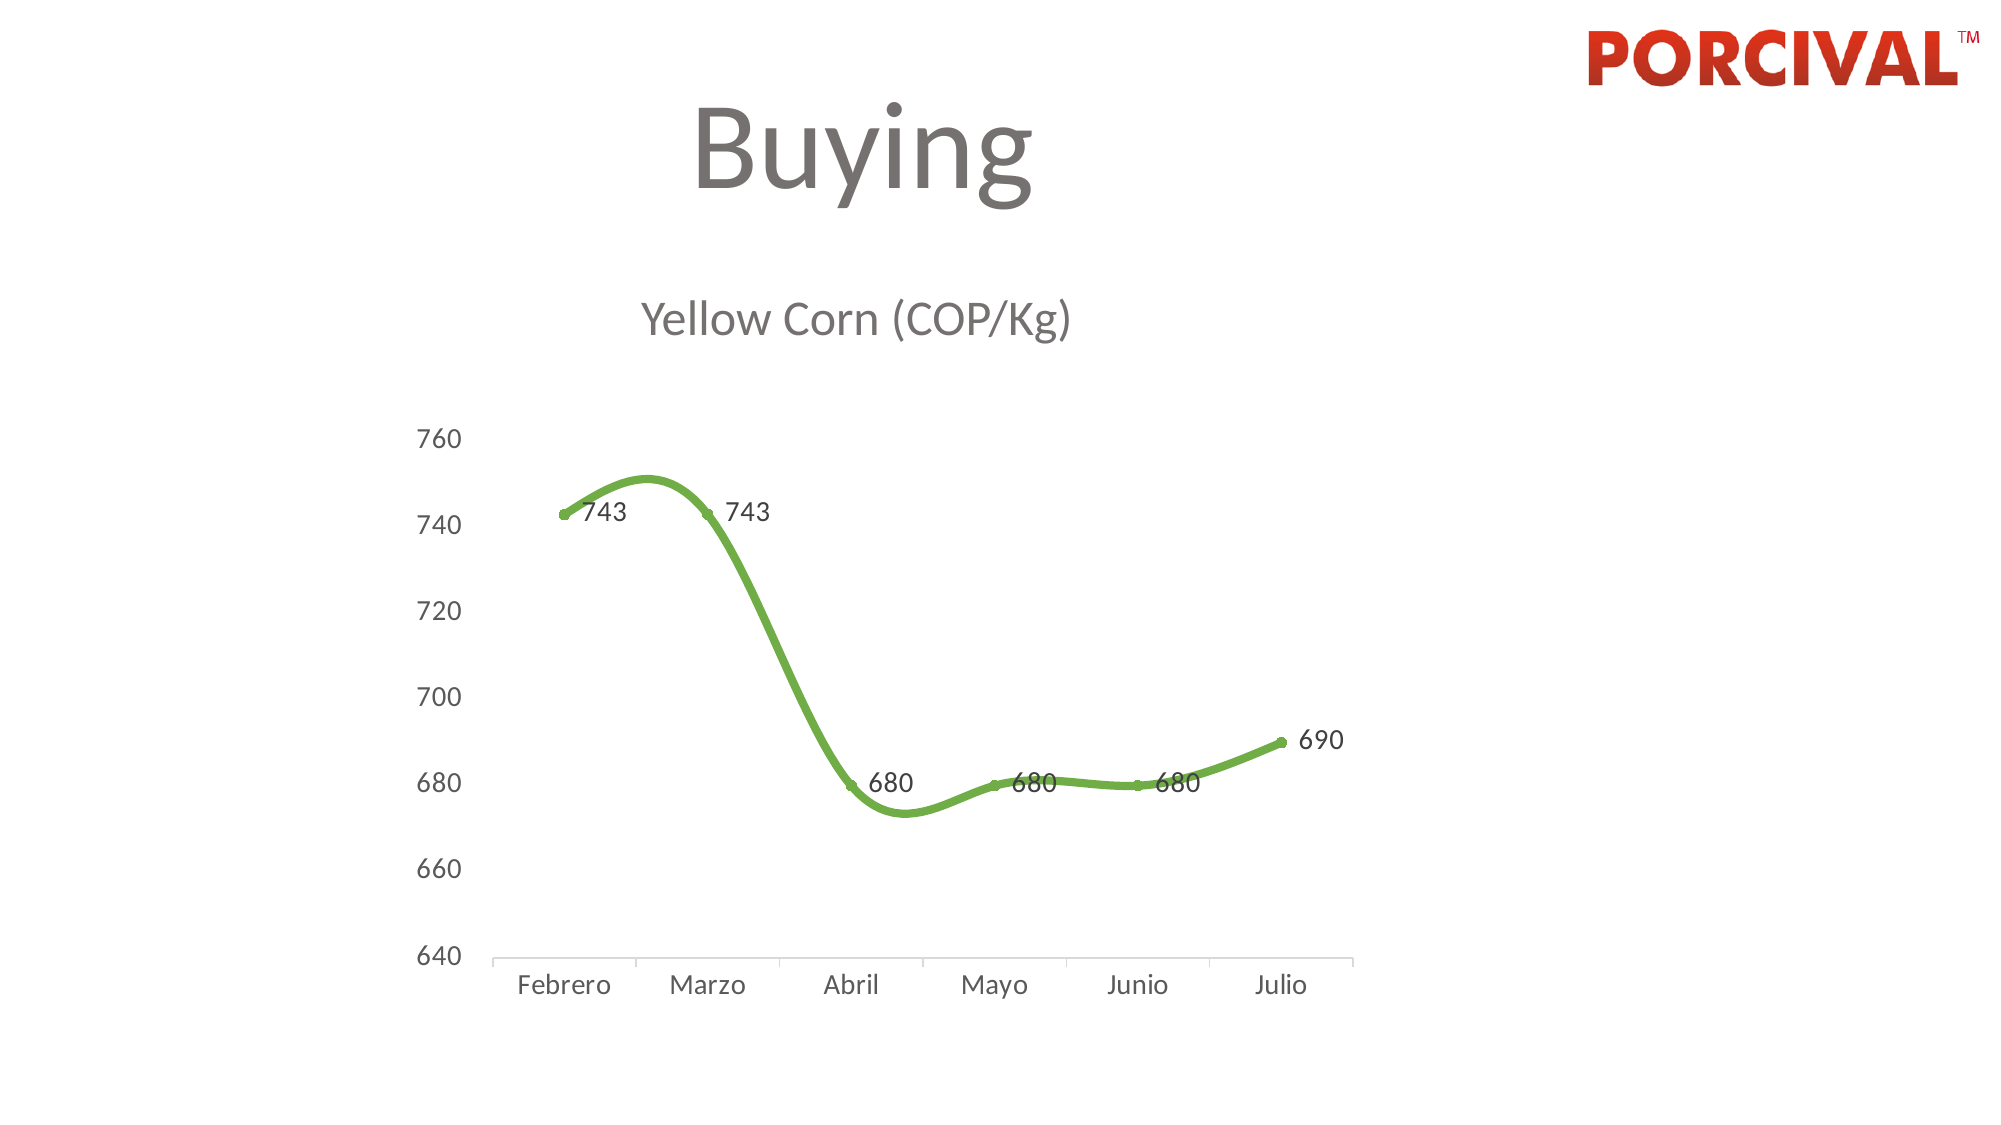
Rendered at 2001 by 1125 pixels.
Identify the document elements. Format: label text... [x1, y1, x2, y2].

chart [355, 409, 1370, 1023]
text_box Buying [0, 55, 1725, 221]
text_box Yellow Corn (COP/Kg) [601, 277, 1124, 353]
picture [1576, 12, 2000, 107]
